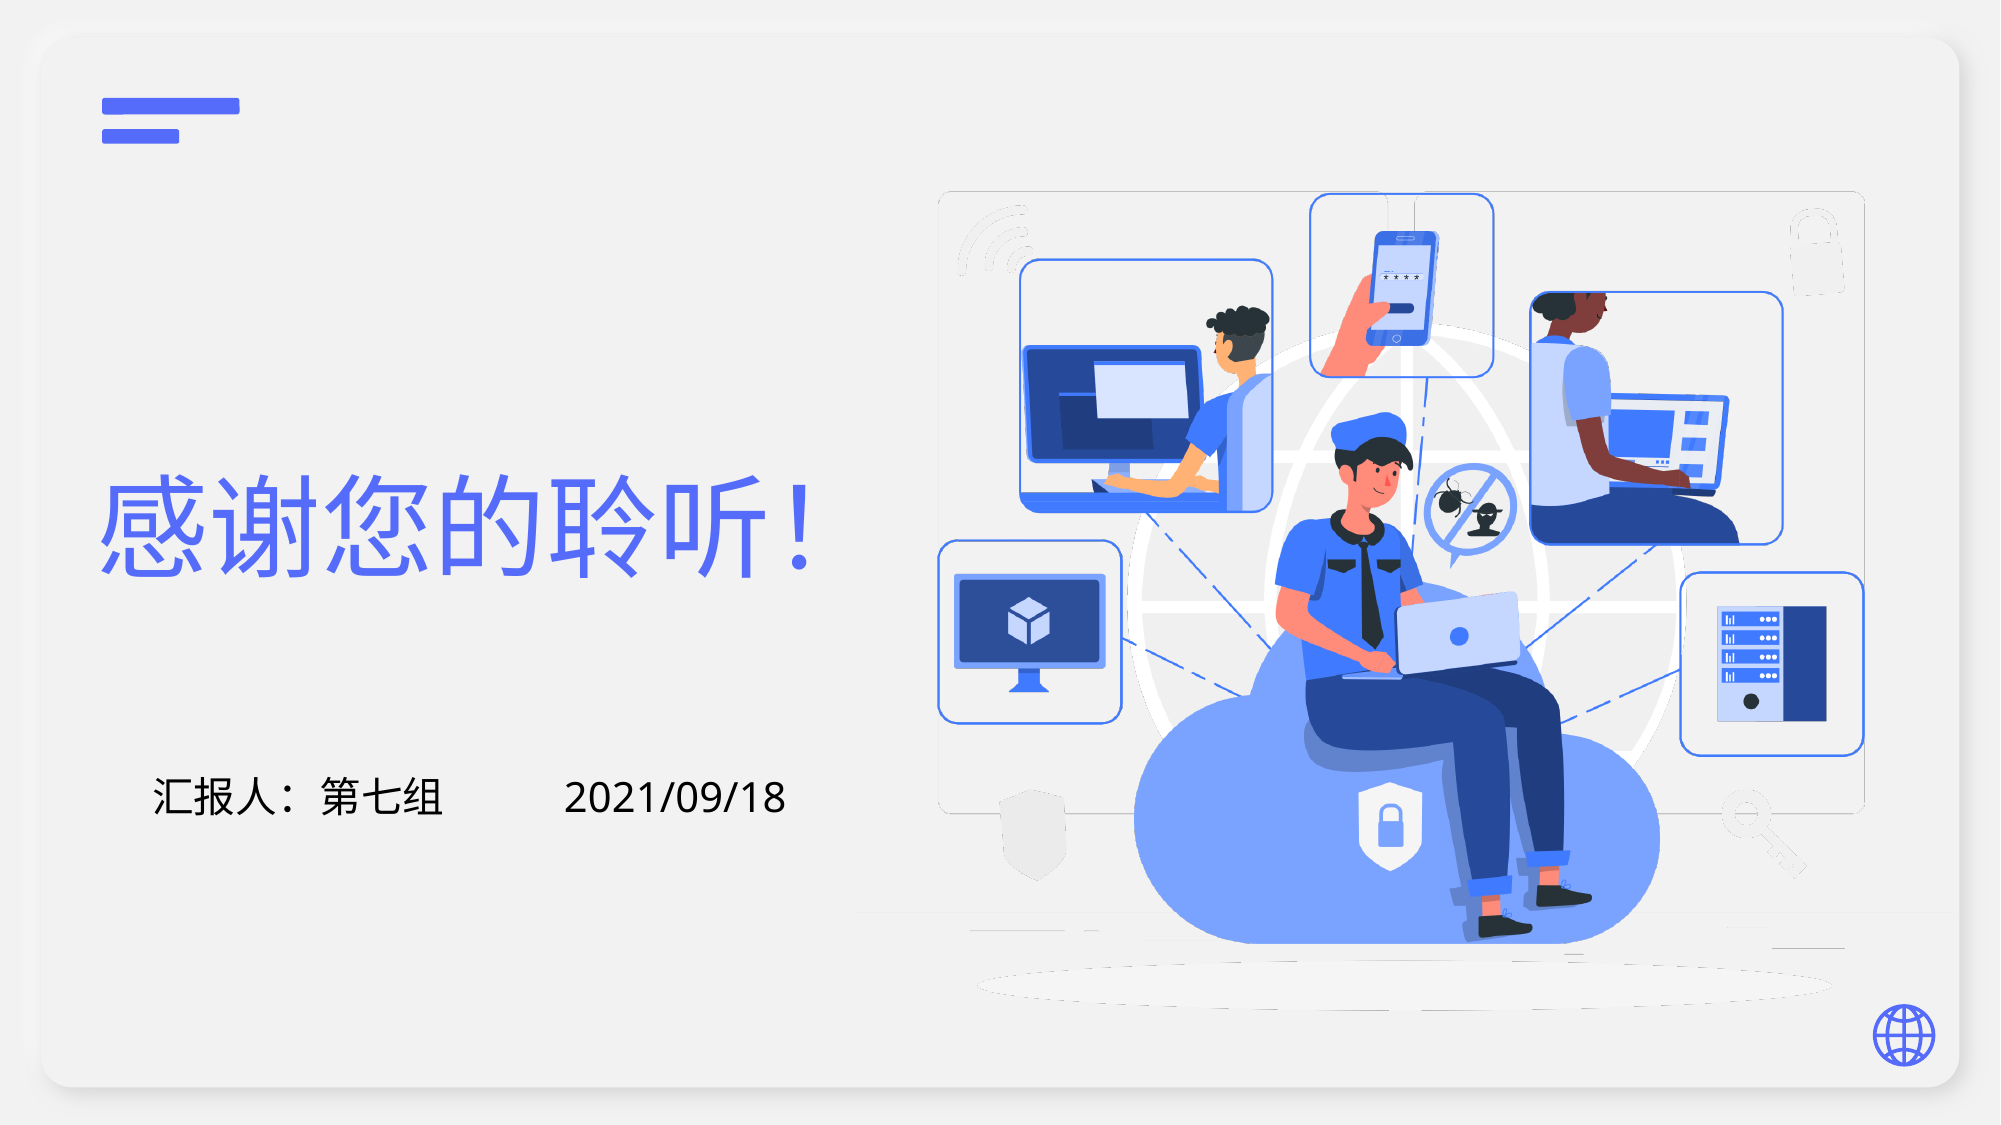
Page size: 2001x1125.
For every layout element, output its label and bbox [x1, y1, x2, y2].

text_box [40, 37, 1960, 1088]
picture [854, 70, 1955, 1125]
